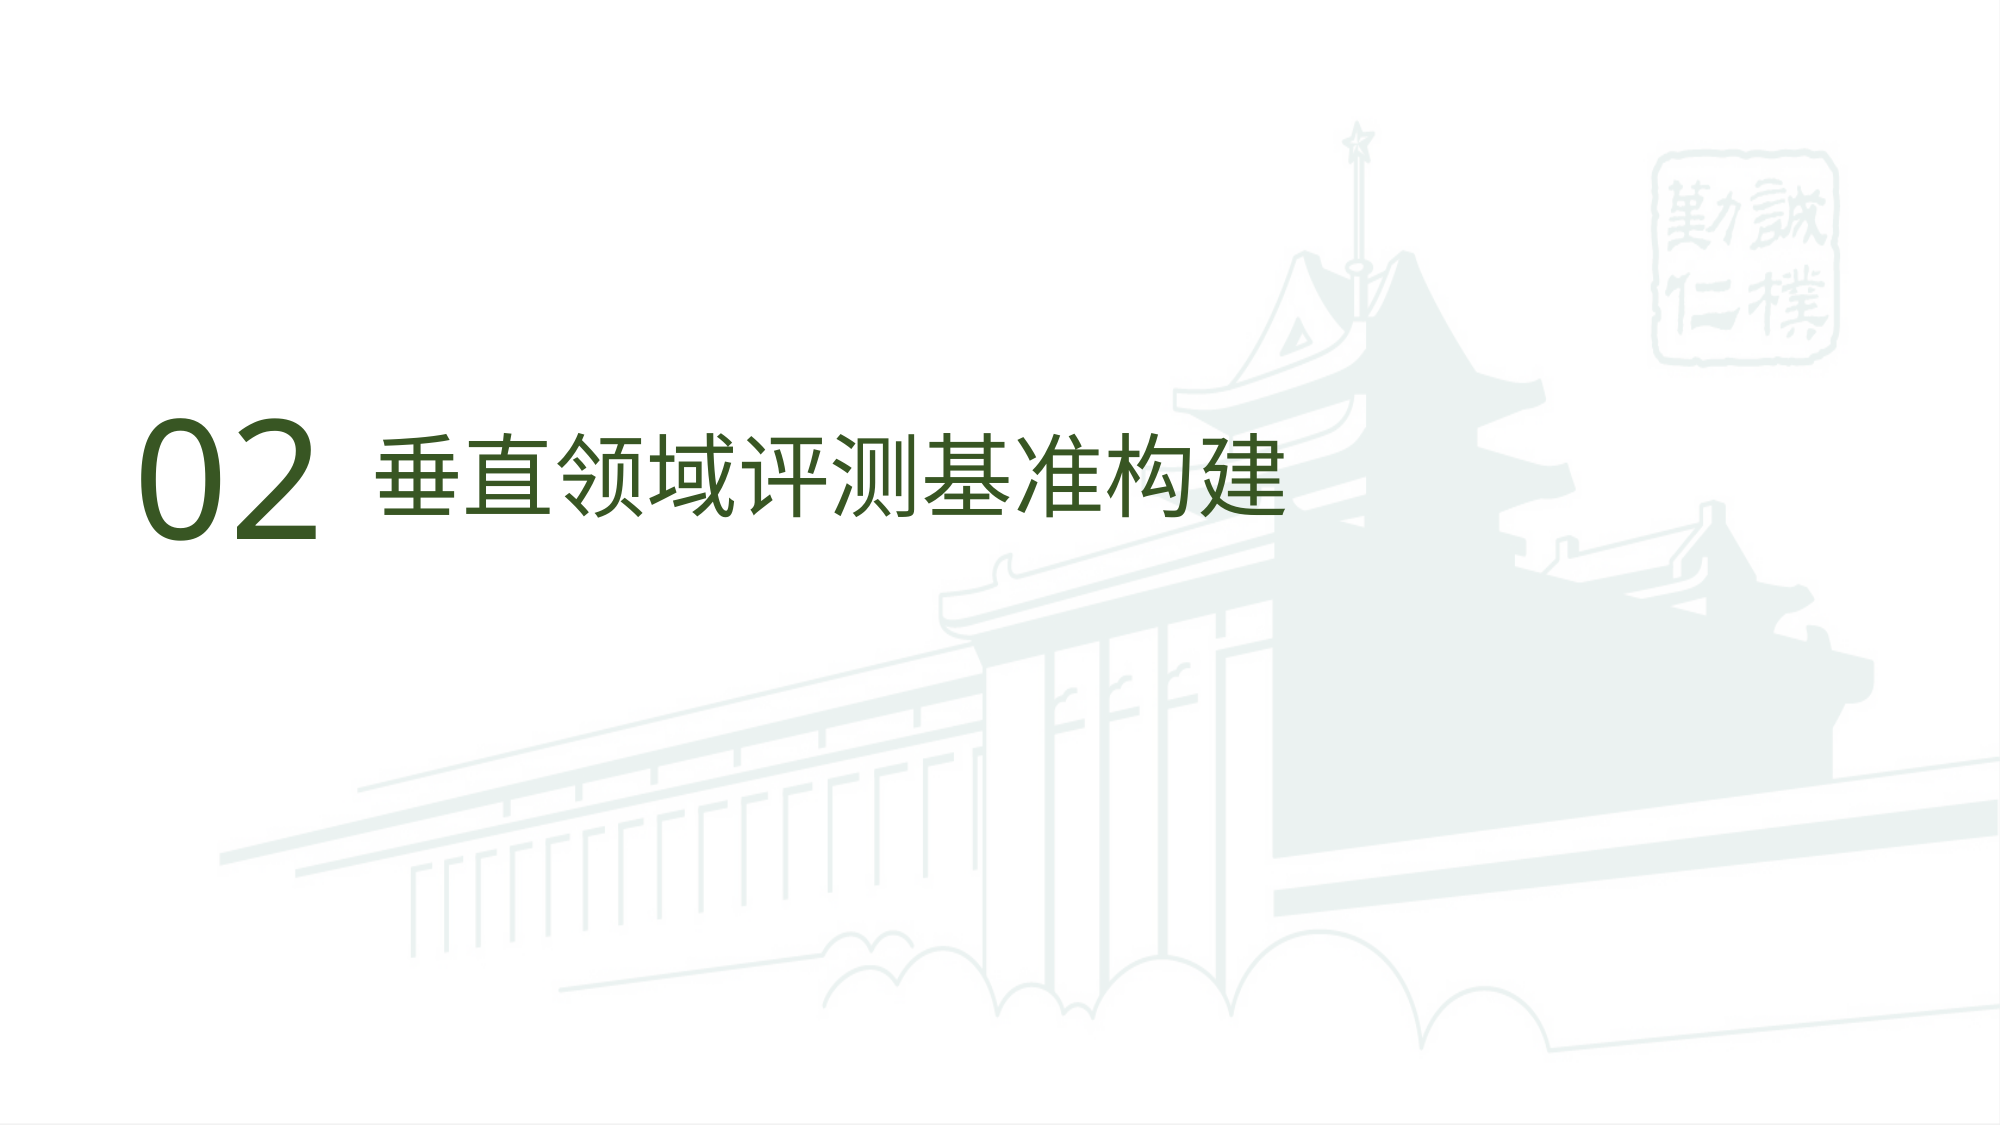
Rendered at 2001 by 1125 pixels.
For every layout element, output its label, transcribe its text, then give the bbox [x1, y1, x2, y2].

text_box 02 [102, 365, 357, 581]
text_box 垂直领域评测基准构建 [356, 410, 1433, 536]
